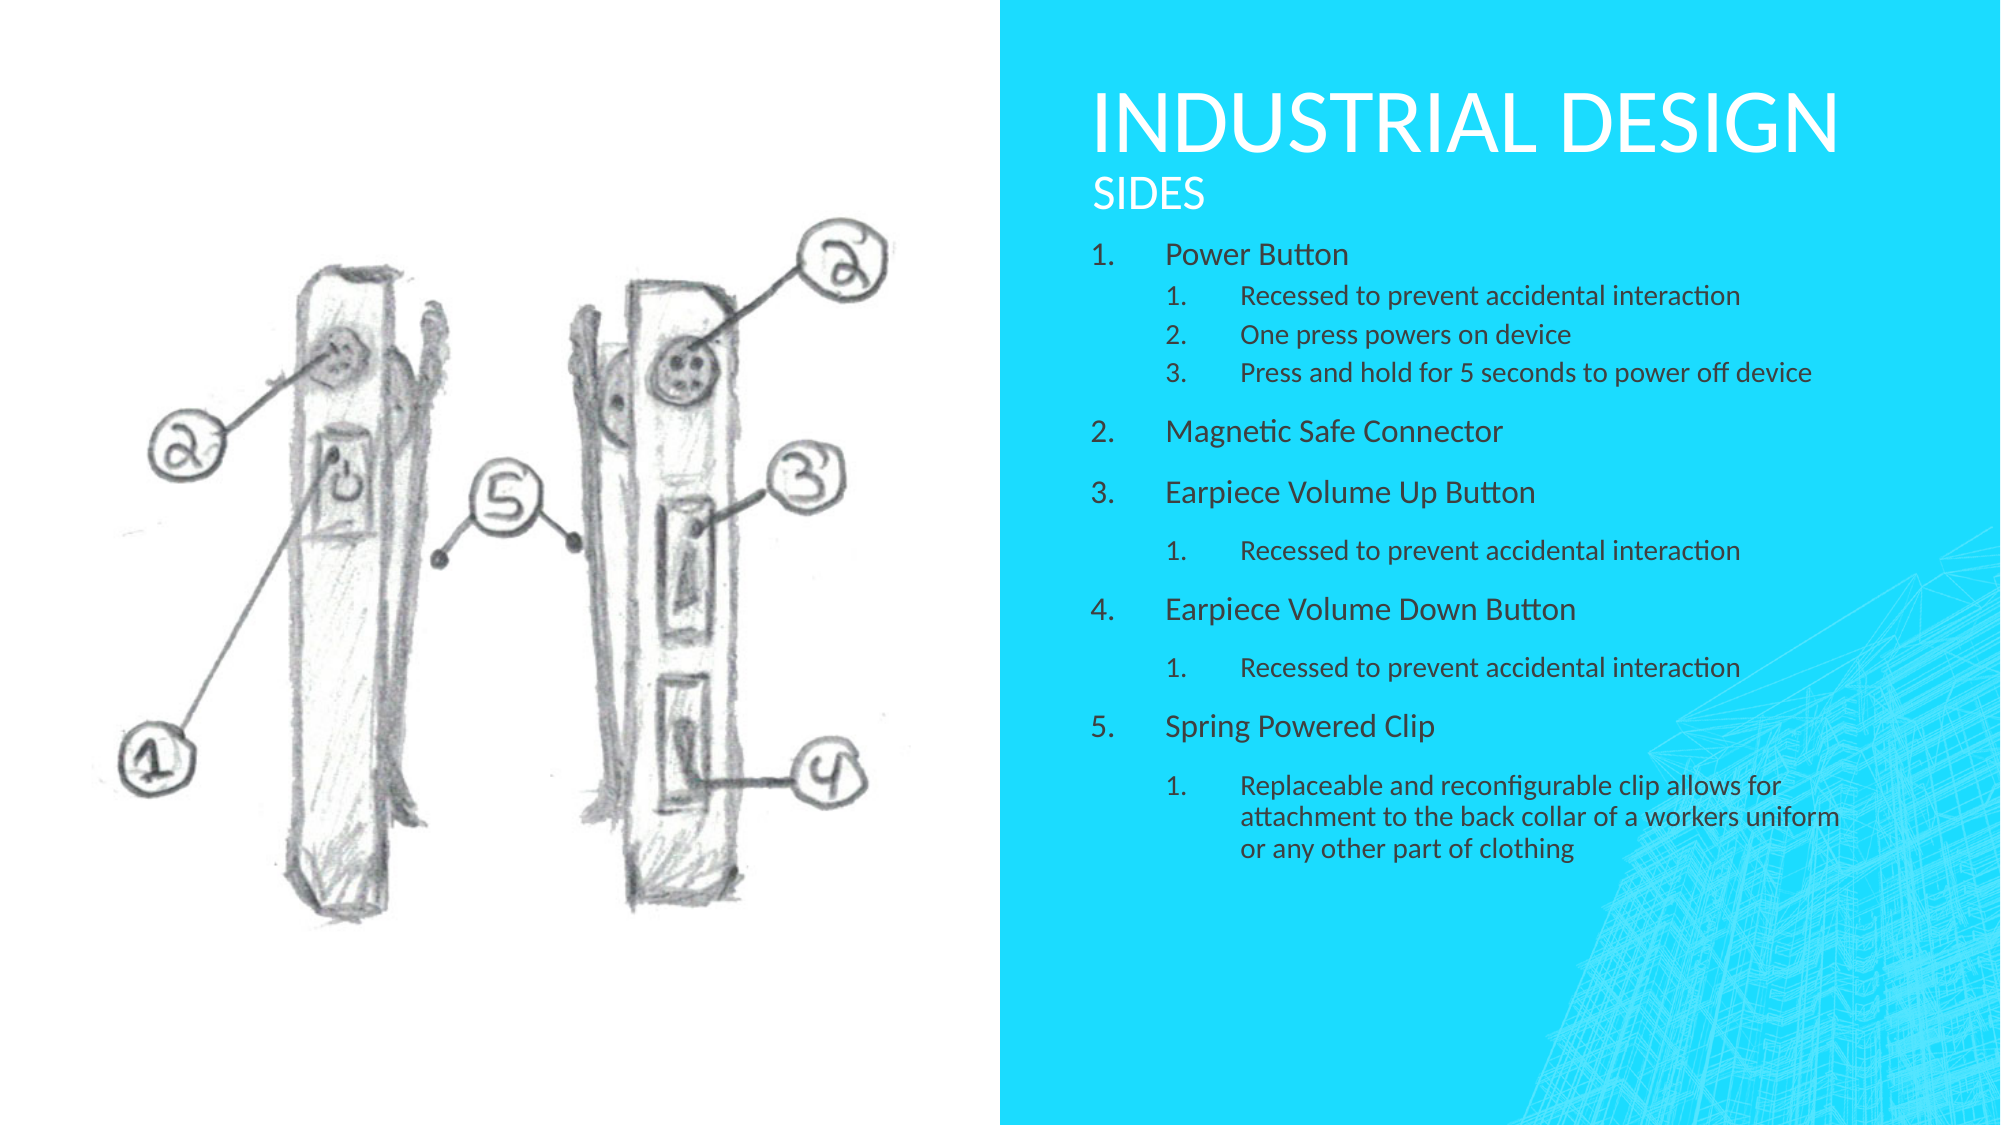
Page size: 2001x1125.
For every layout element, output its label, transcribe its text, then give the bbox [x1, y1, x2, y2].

title Industrial design [1075, 47, 1863, 179]
picture [0, 0, 2001, 1125]
text_box SIDES [1077, 152, 1840, 227]
text_box Power Button Recessed to prevent accidental interaction One press powers on device Press and hold for 5 seconds to power off device Magnetic Safe Connector Earpiece Volume Up Button Recessed to prevent accidental interaction Earpiece Volume Down Button Recessed to prevent accidental interaction Spring Powered Clip Replaceable and reconfigurable clip allows for attachment to the back collar of a workers uniform or any other part of clothing [1075, 229, 1863, 1125]
